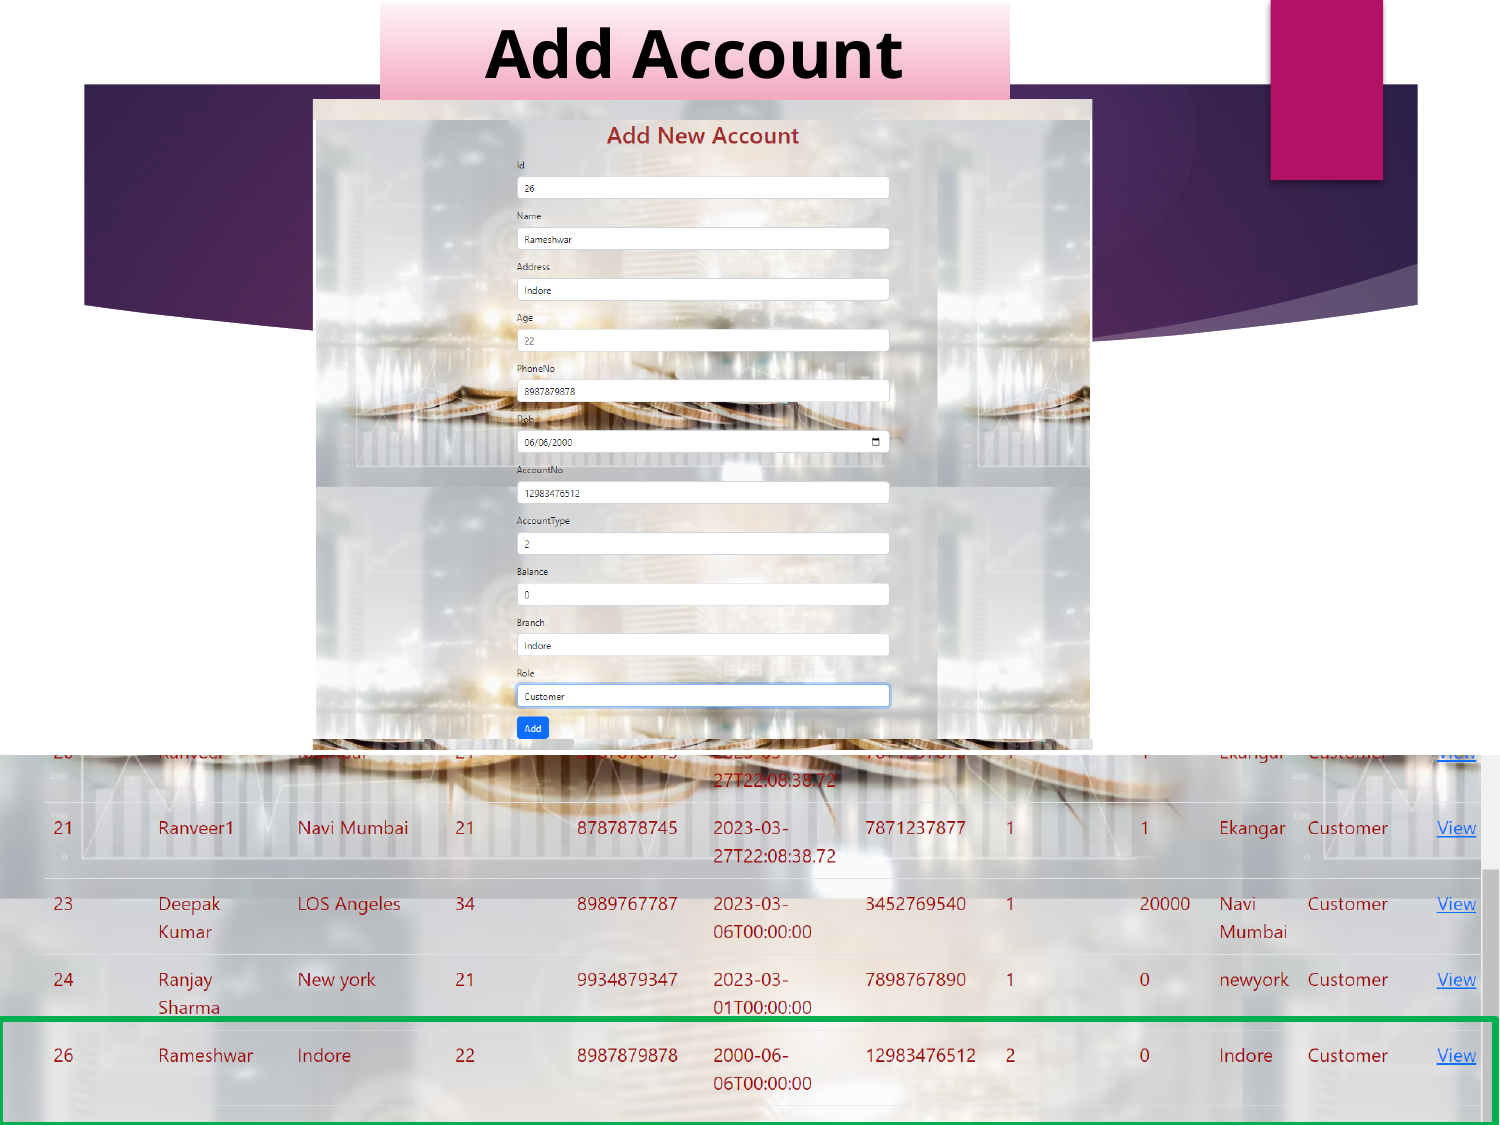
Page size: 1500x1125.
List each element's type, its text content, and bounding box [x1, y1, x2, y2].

picture [0, 755, 1500, 1122]
list Add Account [380, 3, 1010, 97]
picture [312, 99, 1093, 750]
